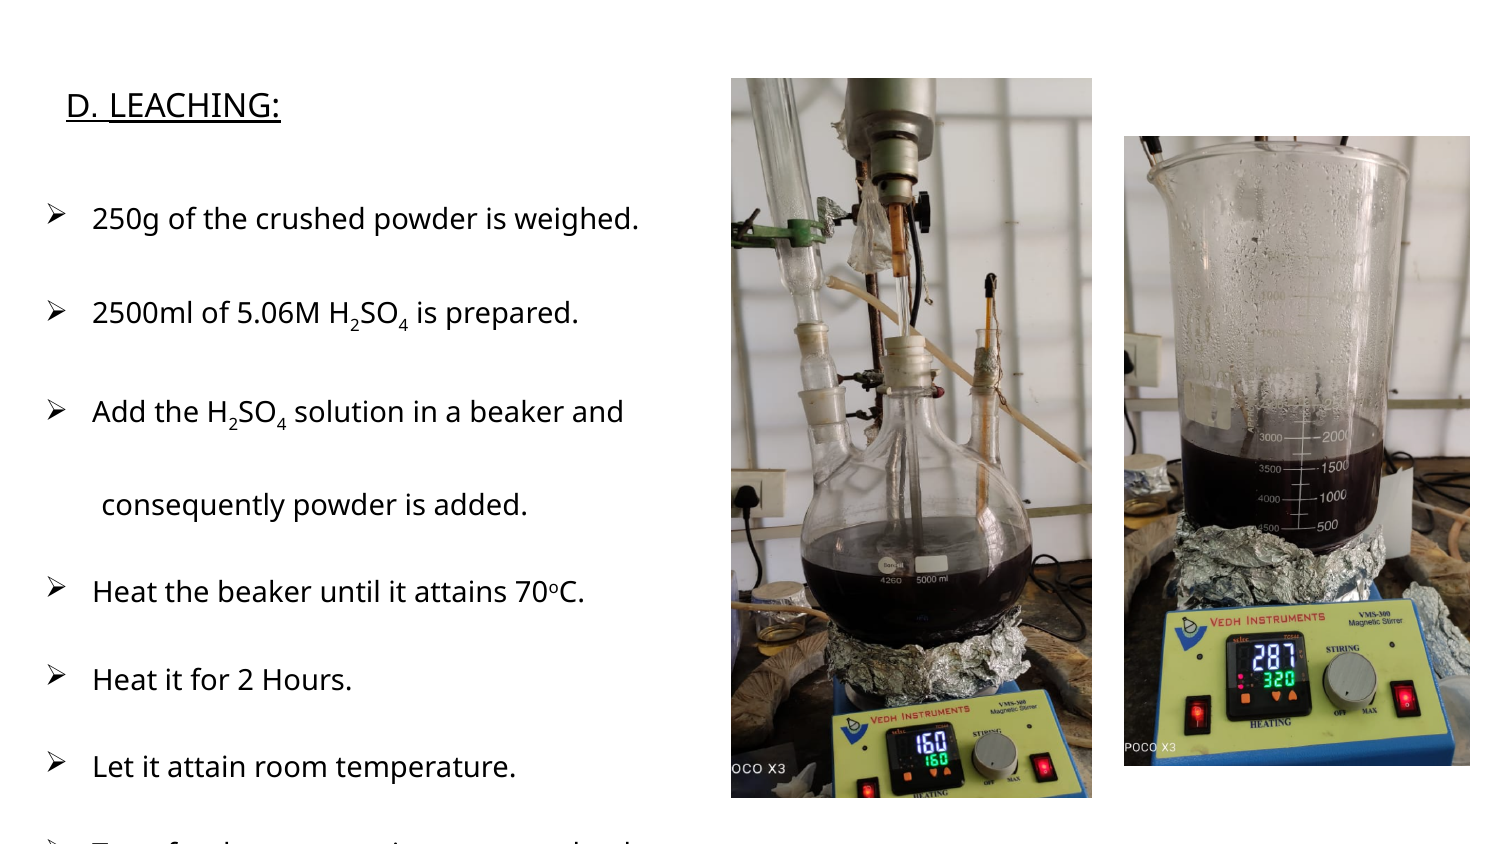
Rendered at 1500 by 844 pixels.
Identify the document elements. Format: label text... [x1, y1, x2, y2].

picture [731, 78, 1093, 798]
title D. LEACHING: [51, 69, 1449, 164]
text_box 250g of the crushed powder is weighed. 2500ml of 5.06M H2SO4 is prepared. Add the H2SO4 solution in a beaker and consequently powder is added. Heat the beaker until it attains 70oC. Heat it for 2 Hours. Let it attain room temperature. Transfer the contents into an open beaker. [30, 140, 804, 844]
picture [1124, 136, 1470, 766]
